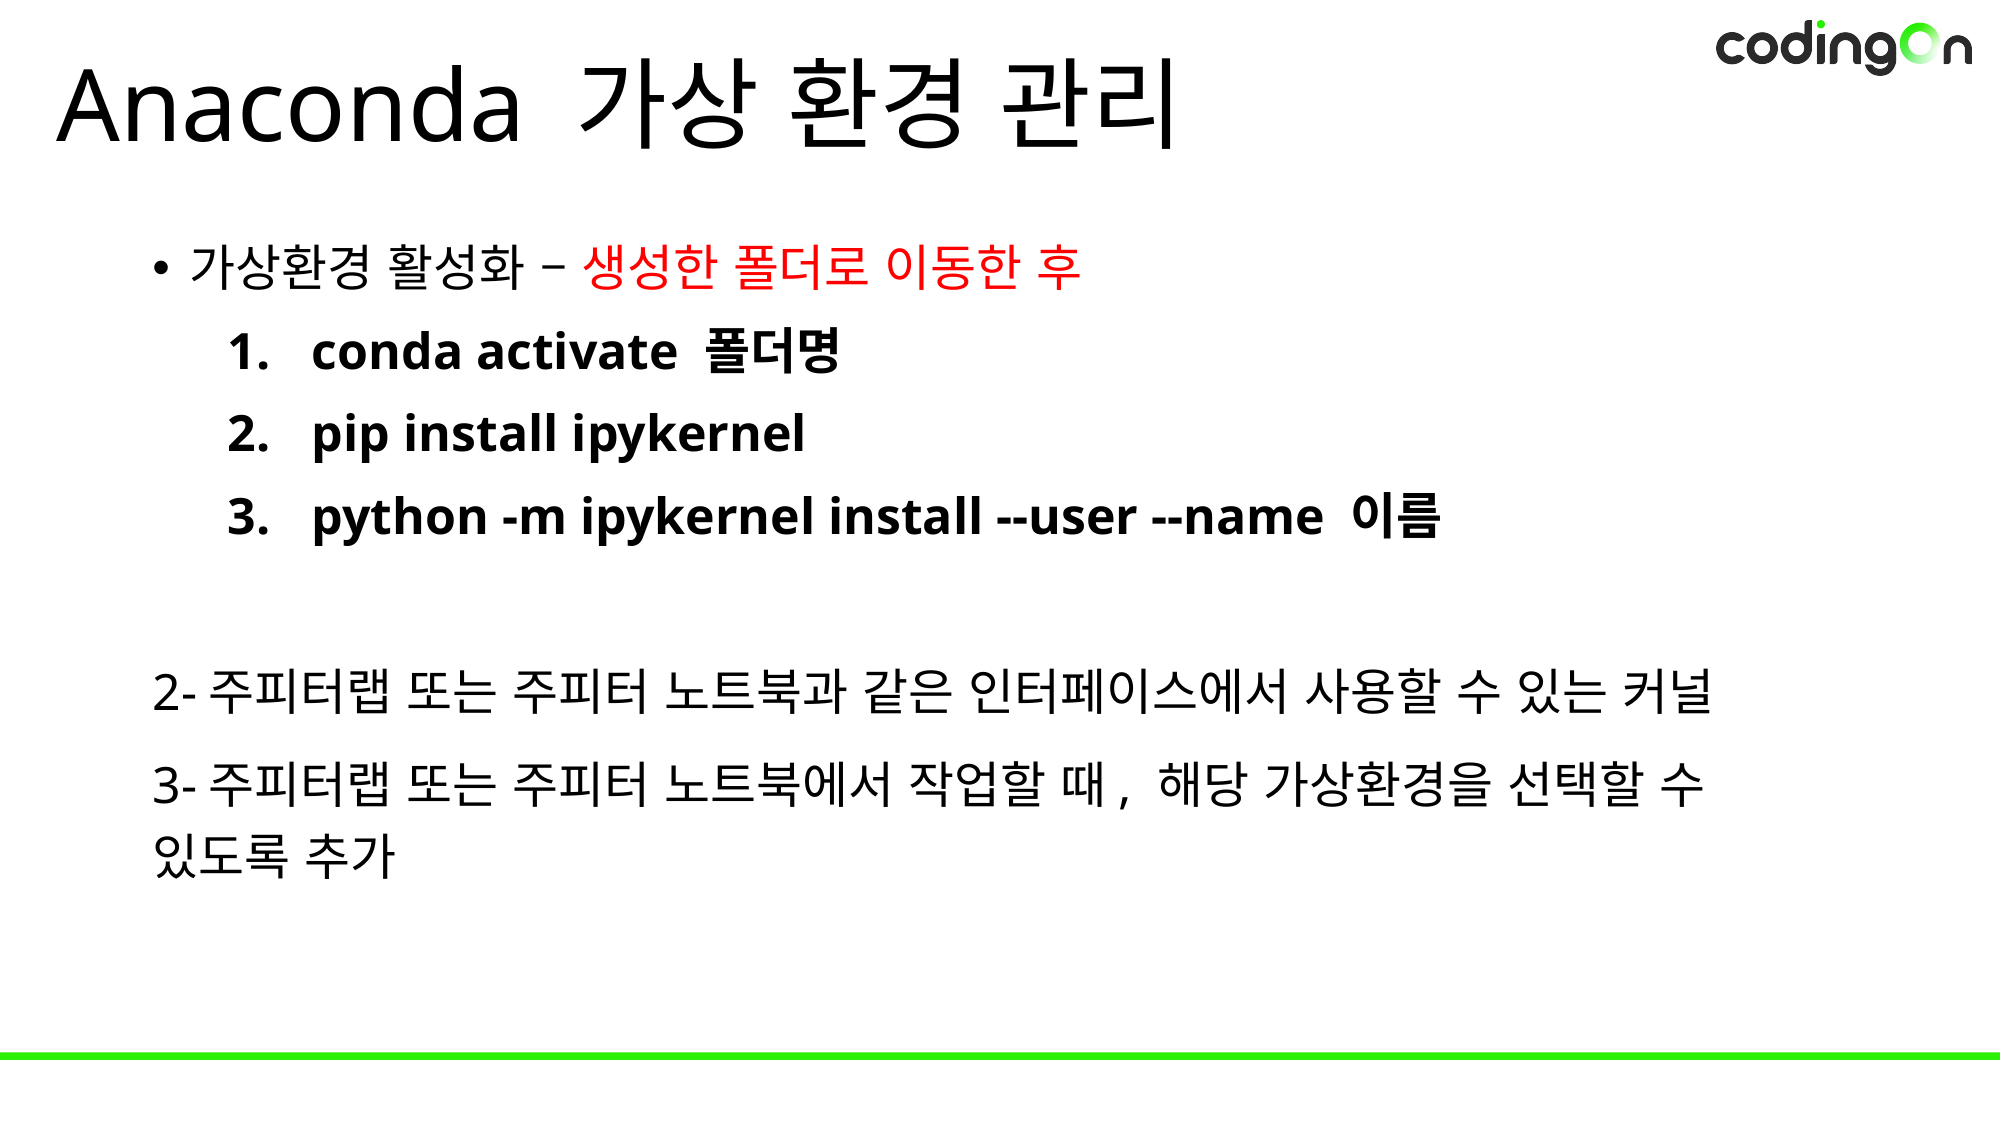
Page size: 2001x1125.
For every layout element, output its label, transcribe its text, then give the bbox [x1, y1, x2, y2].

list 가상환경 활성화 – 생성한 폴더로 이동한 후 conda activate 폴더명 pip install ipykernel python -m ipykernel install --user --name 이름 2-주피터랩 또는 주피터 노트북과 같은 인터페이스에서 사용할 수 있는 커널 3-주피터랩 또는 주피터 노트북에서 작업할 때, 해당 가상환경을 선택할 수 있도록 추가 [137, 217, 1863, 1014]
title Anaconda 가상 환경 관리 [41, 0, 1767, 218]
picture [1767, 20, 1972, 76]
